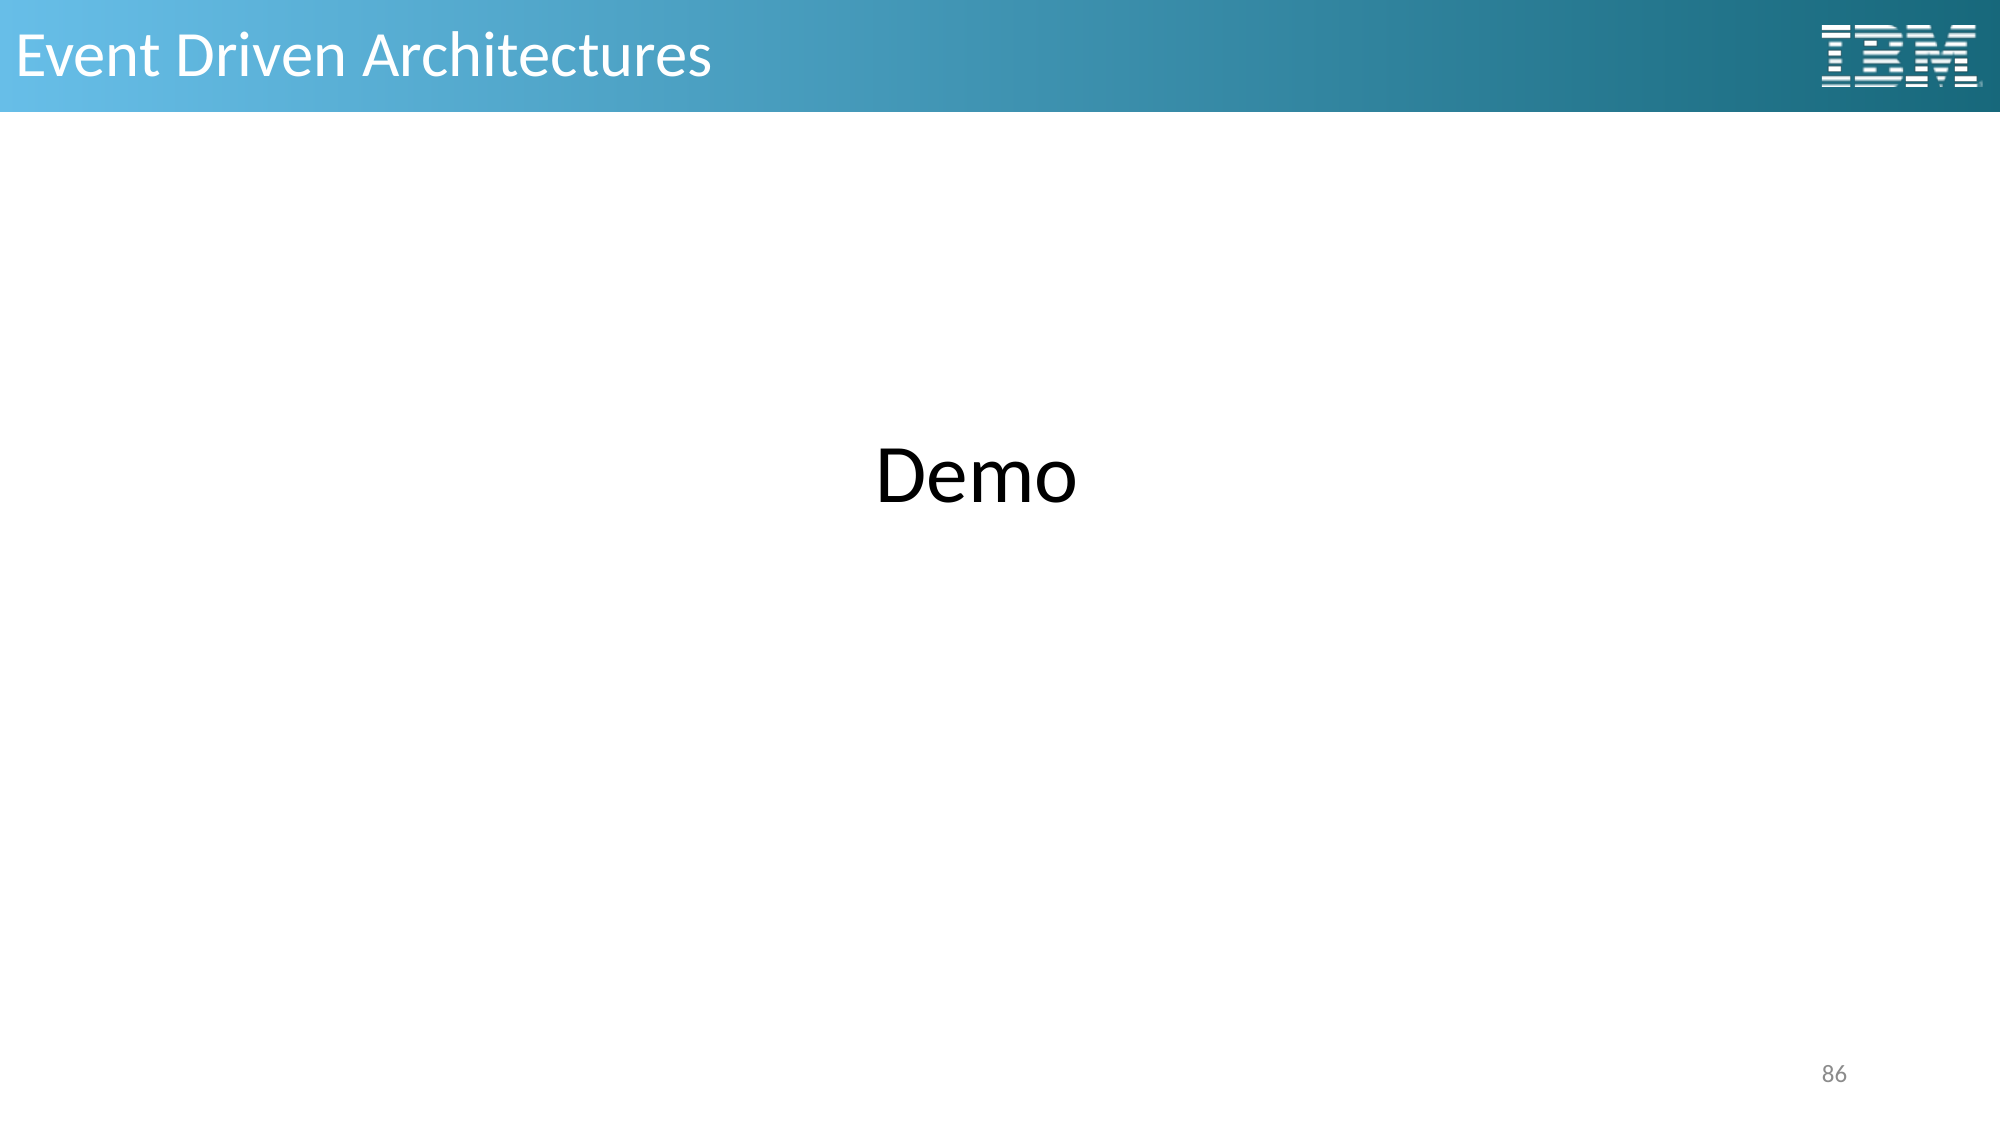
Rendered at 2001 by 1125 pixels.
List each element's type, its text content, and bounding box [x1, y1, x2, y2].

slide_number 86 [1412, 1042, 1863, 1103]
title Event Driven Architectures [0, 13, 1725, 99]
list Demo [860, 423, 1140, 537]
